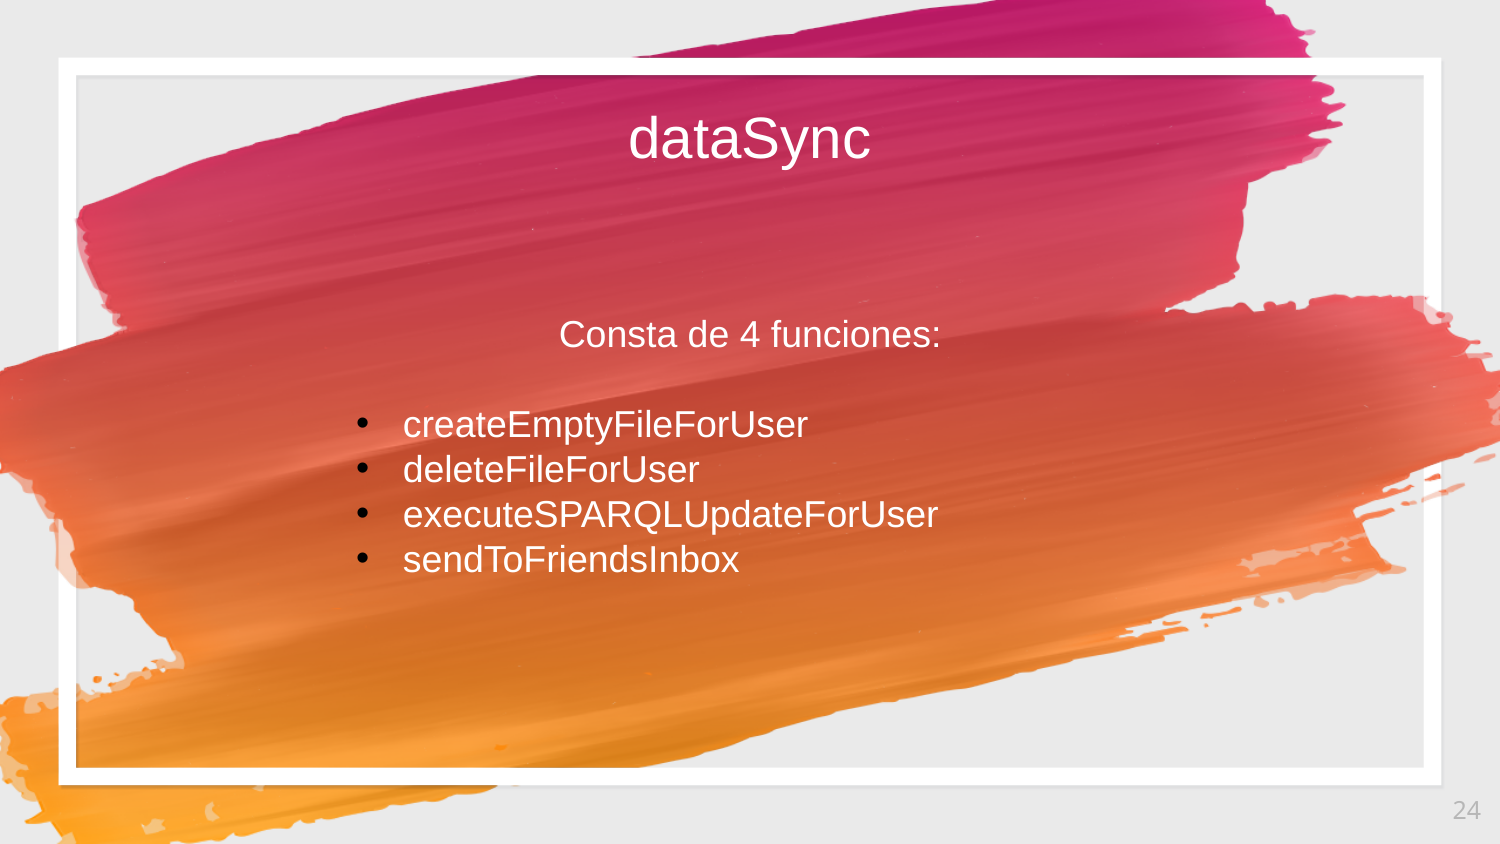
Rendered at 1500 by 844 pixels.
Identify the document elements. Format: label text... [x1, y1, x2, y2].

text_box Consta de 4 funciones: createEmptyFileForUser deleteFileForUser executeSPARQLUpdateForUser sendToFriendsInbox [355, 200, 1145, 690]
slide_number 24 [1391, 779, 1482, 844]
text_box dataSync [355, 40, 1145, 200]
picture [0, 0, 1500, 844]
